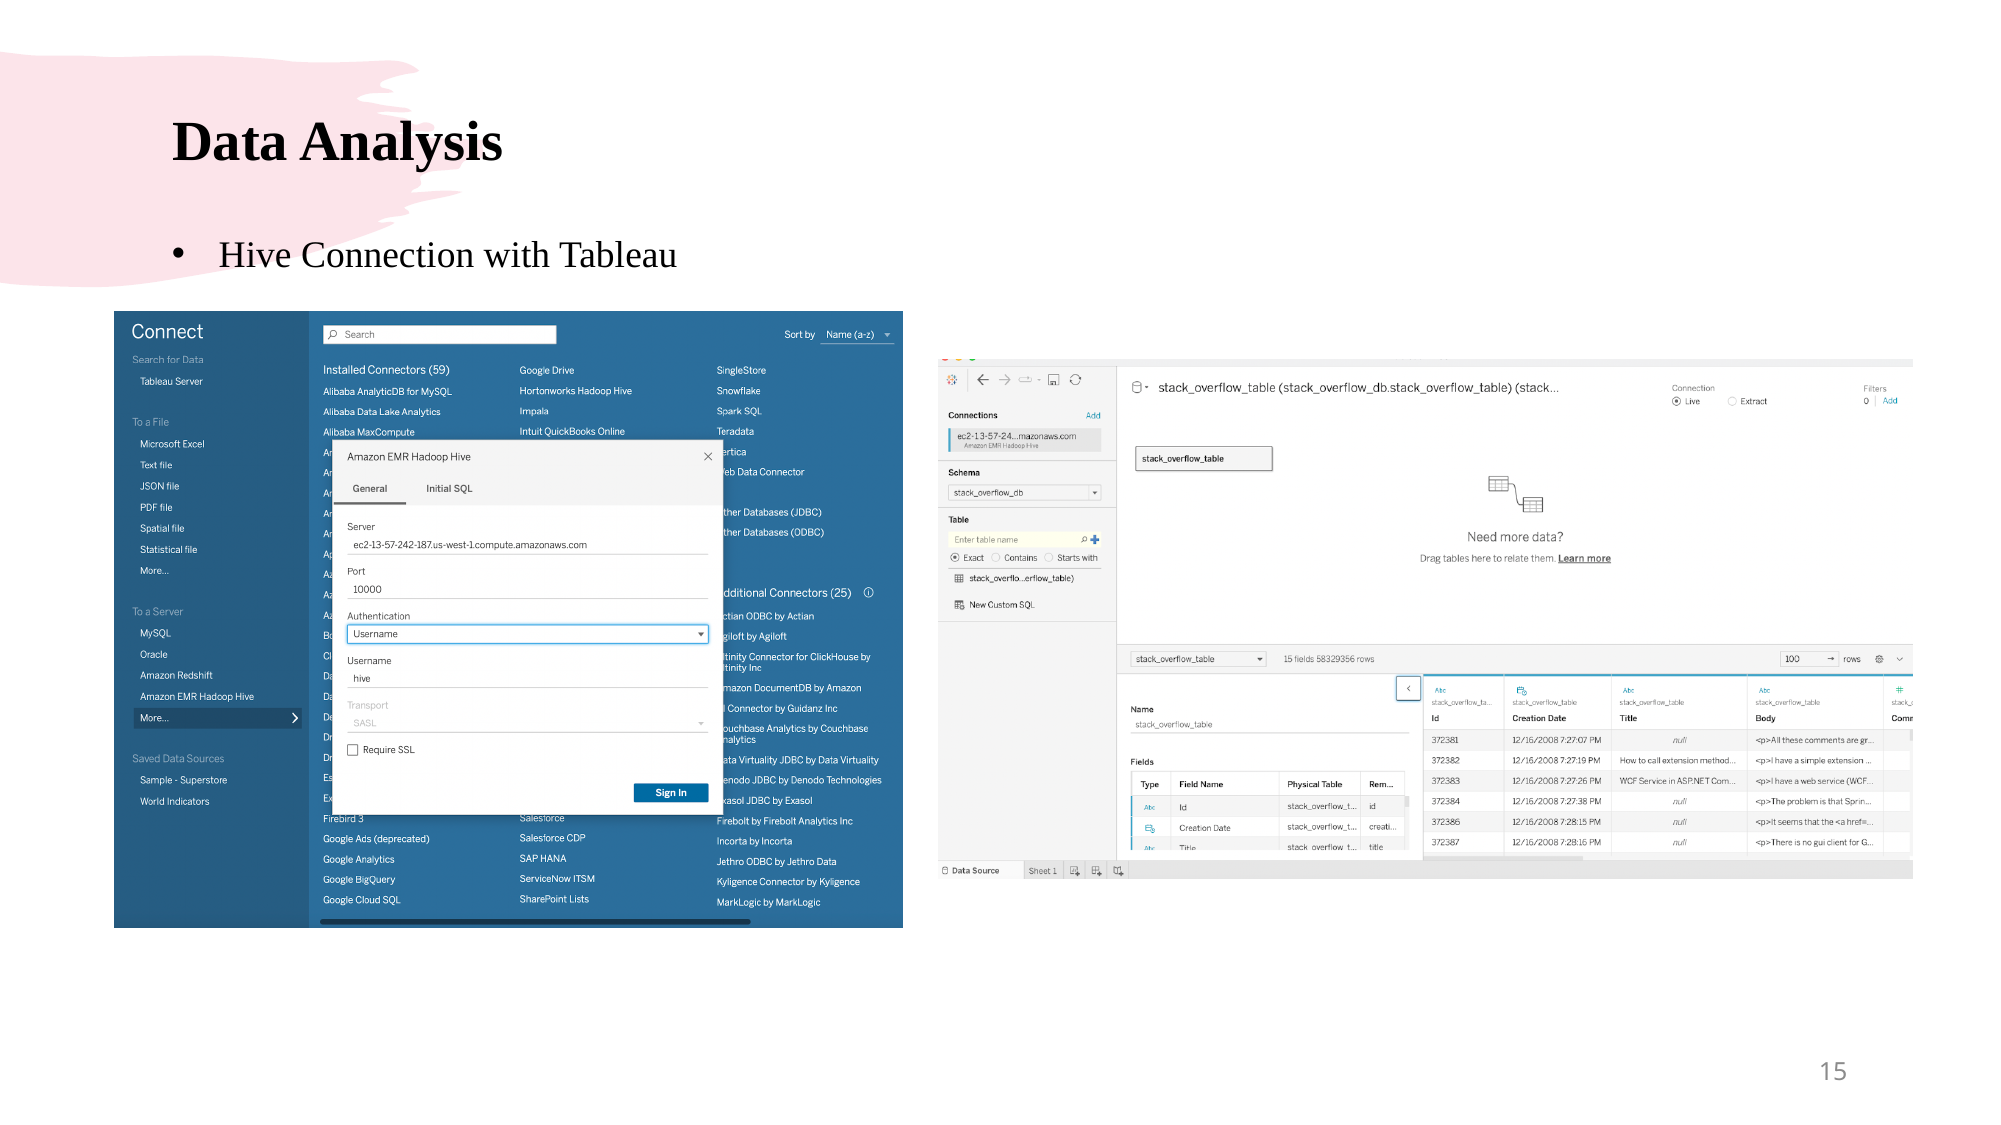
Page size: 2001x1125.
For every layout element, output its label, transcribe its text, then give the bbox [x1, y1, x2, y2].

slide_number 15 [1412, 1042, 1863, 1103]
picture [114, 311, 903, 928]
text_box Hive Connection with Tableau [157, 222, 1589, 283]
title Data Analysis [157, 104, 1863, 249]
picture [937, 359, 1913, 879]
